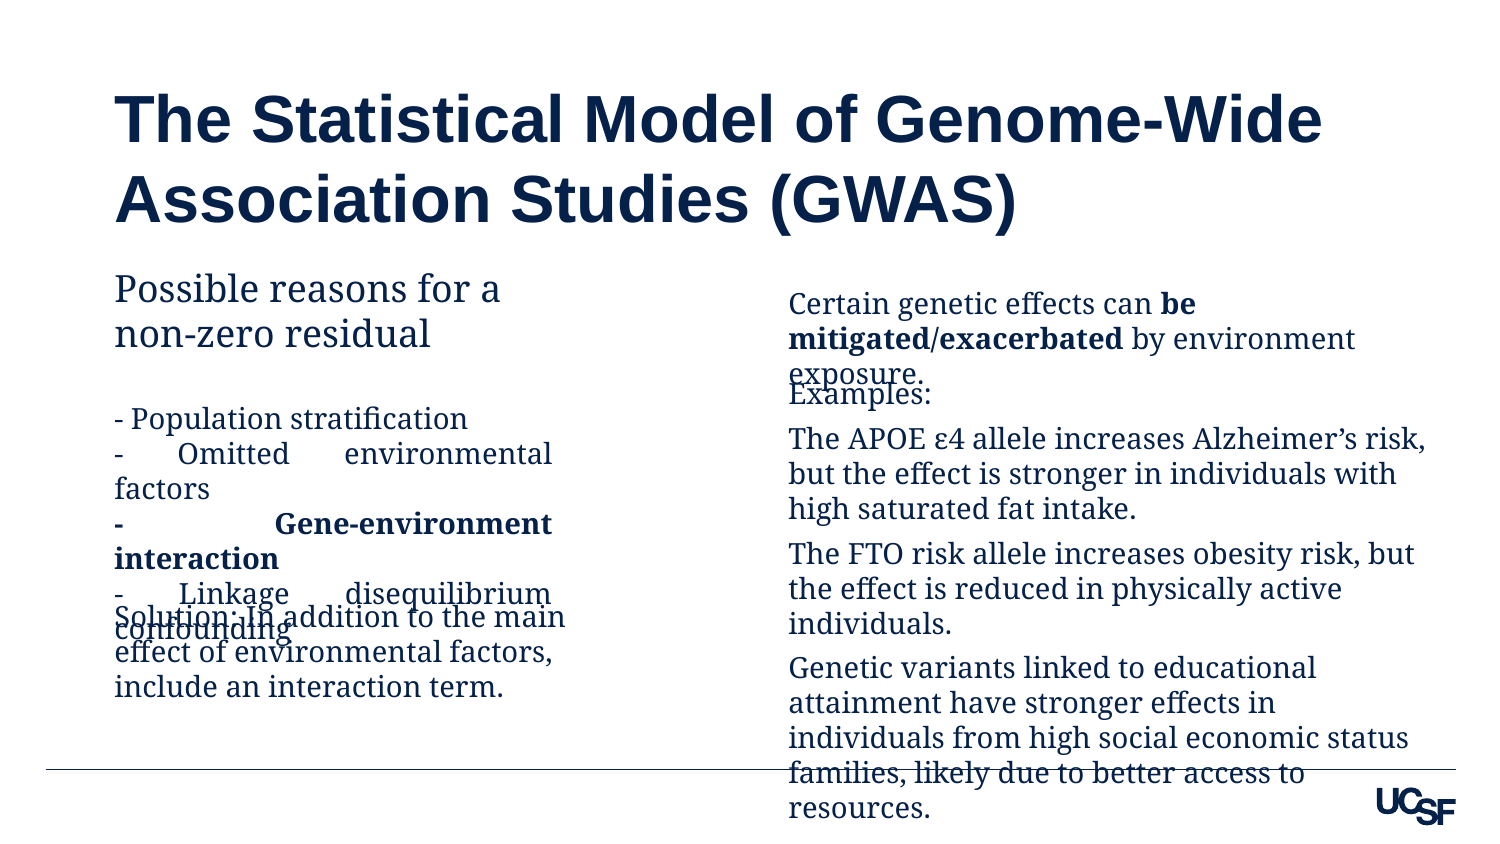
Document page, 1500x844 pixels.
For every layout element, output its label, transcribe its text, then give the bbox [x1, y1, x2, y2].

text_box Possible reasons for a non-zero residual [99, 257, 568, 363]
text_box Solution: In addition to the main effect of environmental factors, include an interaction term. [99, 591, 662, 711]
text_box Examples: The APOE ε4 allele increases Alzheimer’s risk, but the effect is stronger in individuals with high saturated fat intake. The FTO risk allele increases obesity risk, but the effect is reduced in physically active individuals. Genetic variants linked to educational attainment have stronger effects in individuals from high social economic status families, likely due to better access to resources. [773, 367, 1456, 832]
text_box Certain genetic effects can be mitigated/exacerbated by environment exposure. [773, 278, 1456, 367]
text_box - Population stratification - Omitted environmental factors - Gene-environment interaction - Linkage disequilibrium confounding [99, 392, 568, 591]
text_box The Statistical Model of Genome-Wide Association Studies (GWAS) [99, 68, 1375, 244]
